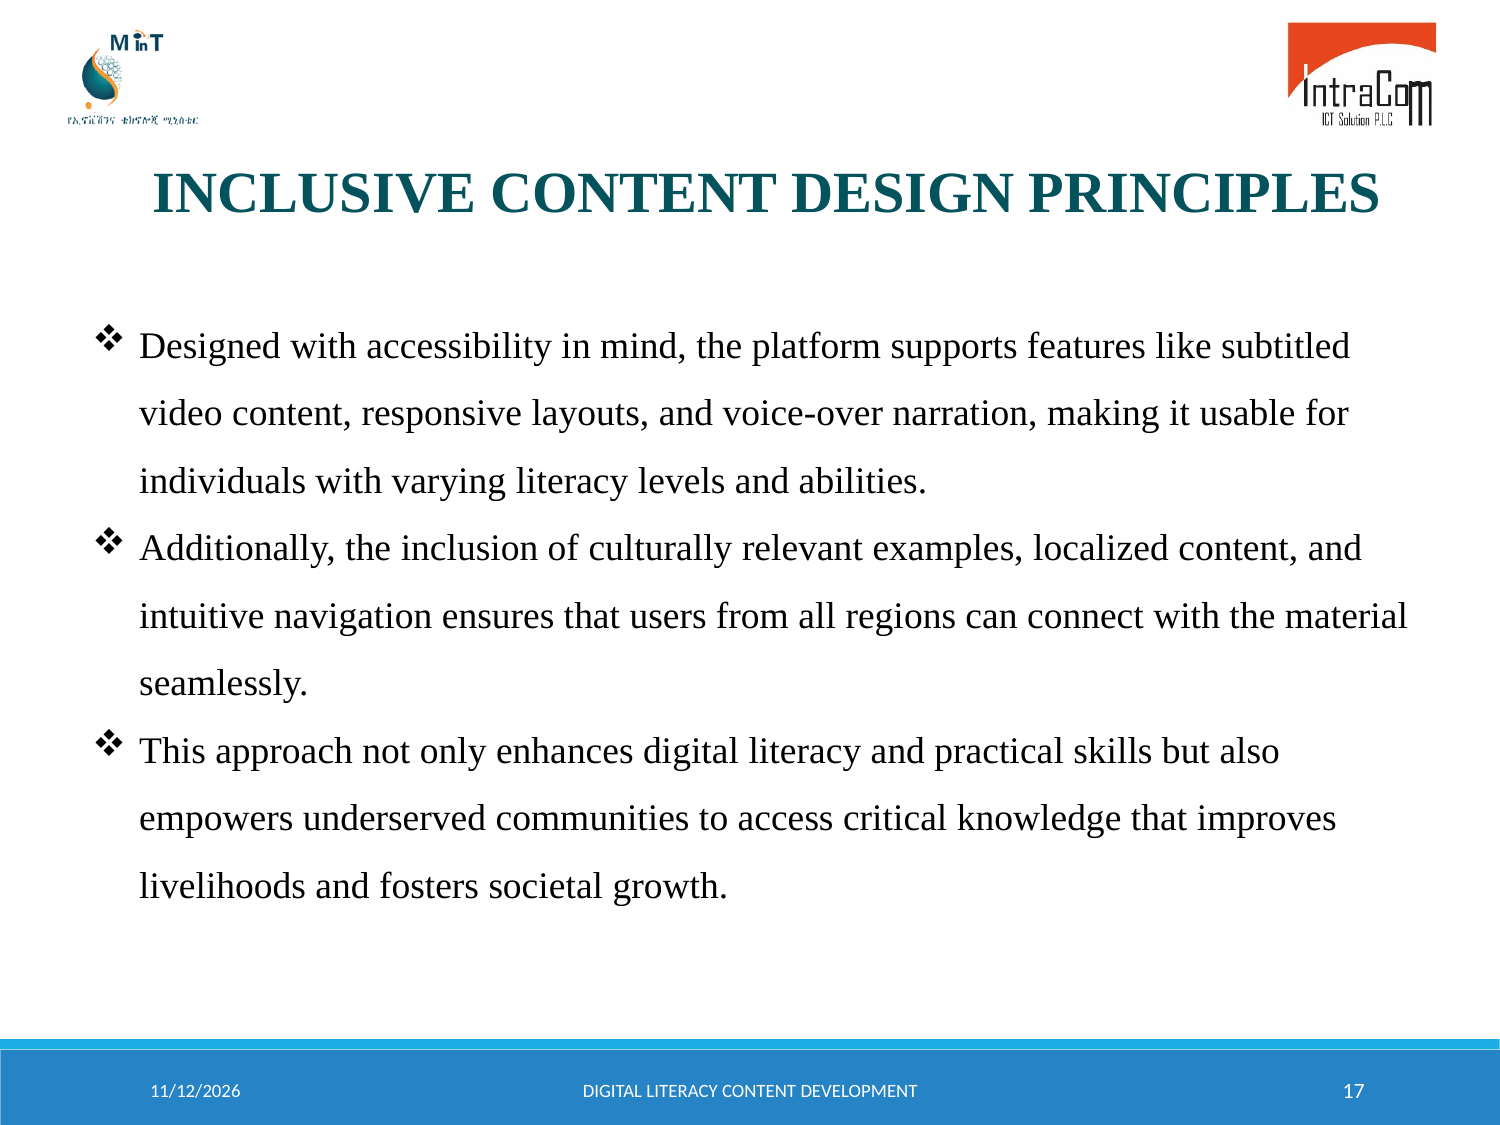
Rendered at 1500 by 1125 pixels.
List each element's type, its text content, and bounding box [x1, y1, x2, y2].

slide_number 17 [1218, 1059, 1380, 1120]
picture [1285, 18, 1439, 132]
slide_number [135, 1059, 440, 1120]
footer Digital literacy content development [453, 1059, 1047, 1120]
text_box INCLUSIVE CONTENT DESIGN PRINCIPLES [137, 146, 1397, 232]
picture [65, 27, 205, 132]
text_box Designed with accessibility in mind, the platform supports features like subtitled video content, responsive layouts, and voice-over narration, making it usable for individuals with varying literacy levels and abilities. Additionally, the inclusion of culturally relevant examples, localized content, and intuitive navigation ensures that users from all regions can connect with the material seamlessly. This approach not only enhances digital literacy and practical skills but also empowers underserved communities to access critical knowledge that improves livelihoods and fosters societal growth. [77, 290, 1457, 913]
